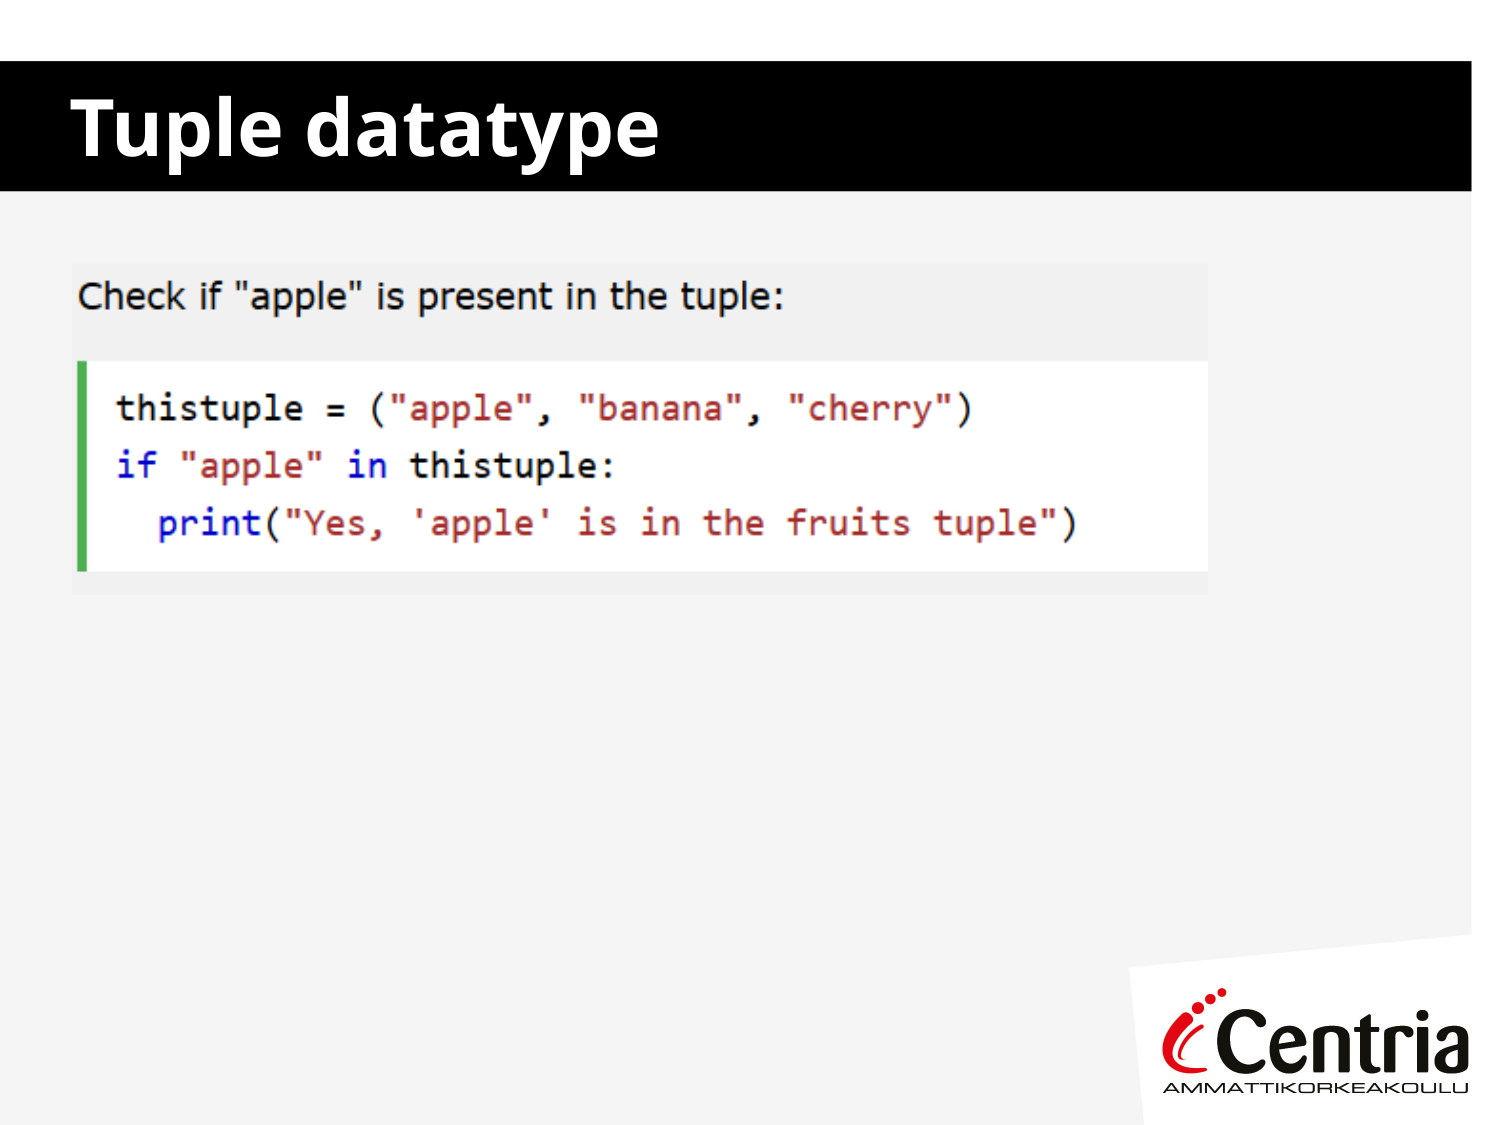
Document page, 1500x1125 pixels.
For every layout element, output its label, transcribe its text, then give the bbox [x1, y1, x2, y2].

picture [0, 0, 1500, 1125]
title Tuple datatype [54, 75, 1410, 181]
